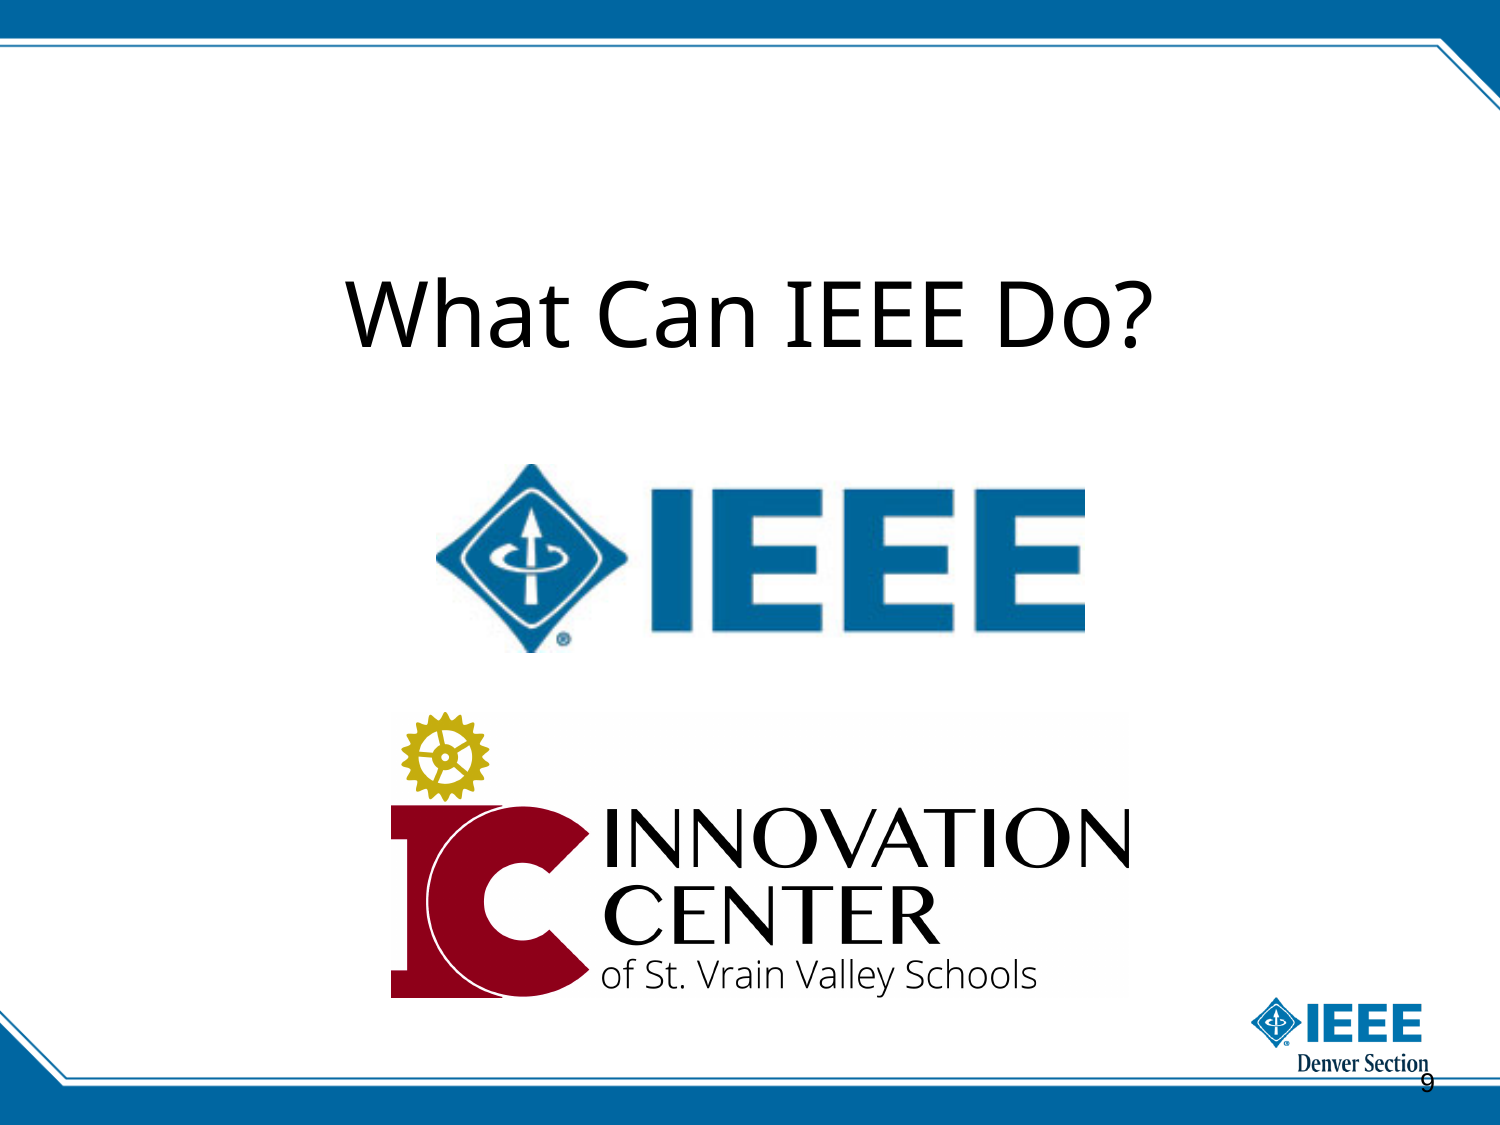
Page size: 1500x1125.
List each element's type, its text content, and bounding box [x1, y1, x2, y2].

picture [1007, 516, 1085, 608]
picture [0, 0, 1500, 115]
text_box What Can IEEE Do? [75, 216, 1425, 405]
text_box 9 [1403, 1038, 1494, 1125]
picture [436, 464, 1085, 653]
picture [391, 712, 1129, 998]
picture [0, 975, 1500, 1125]
